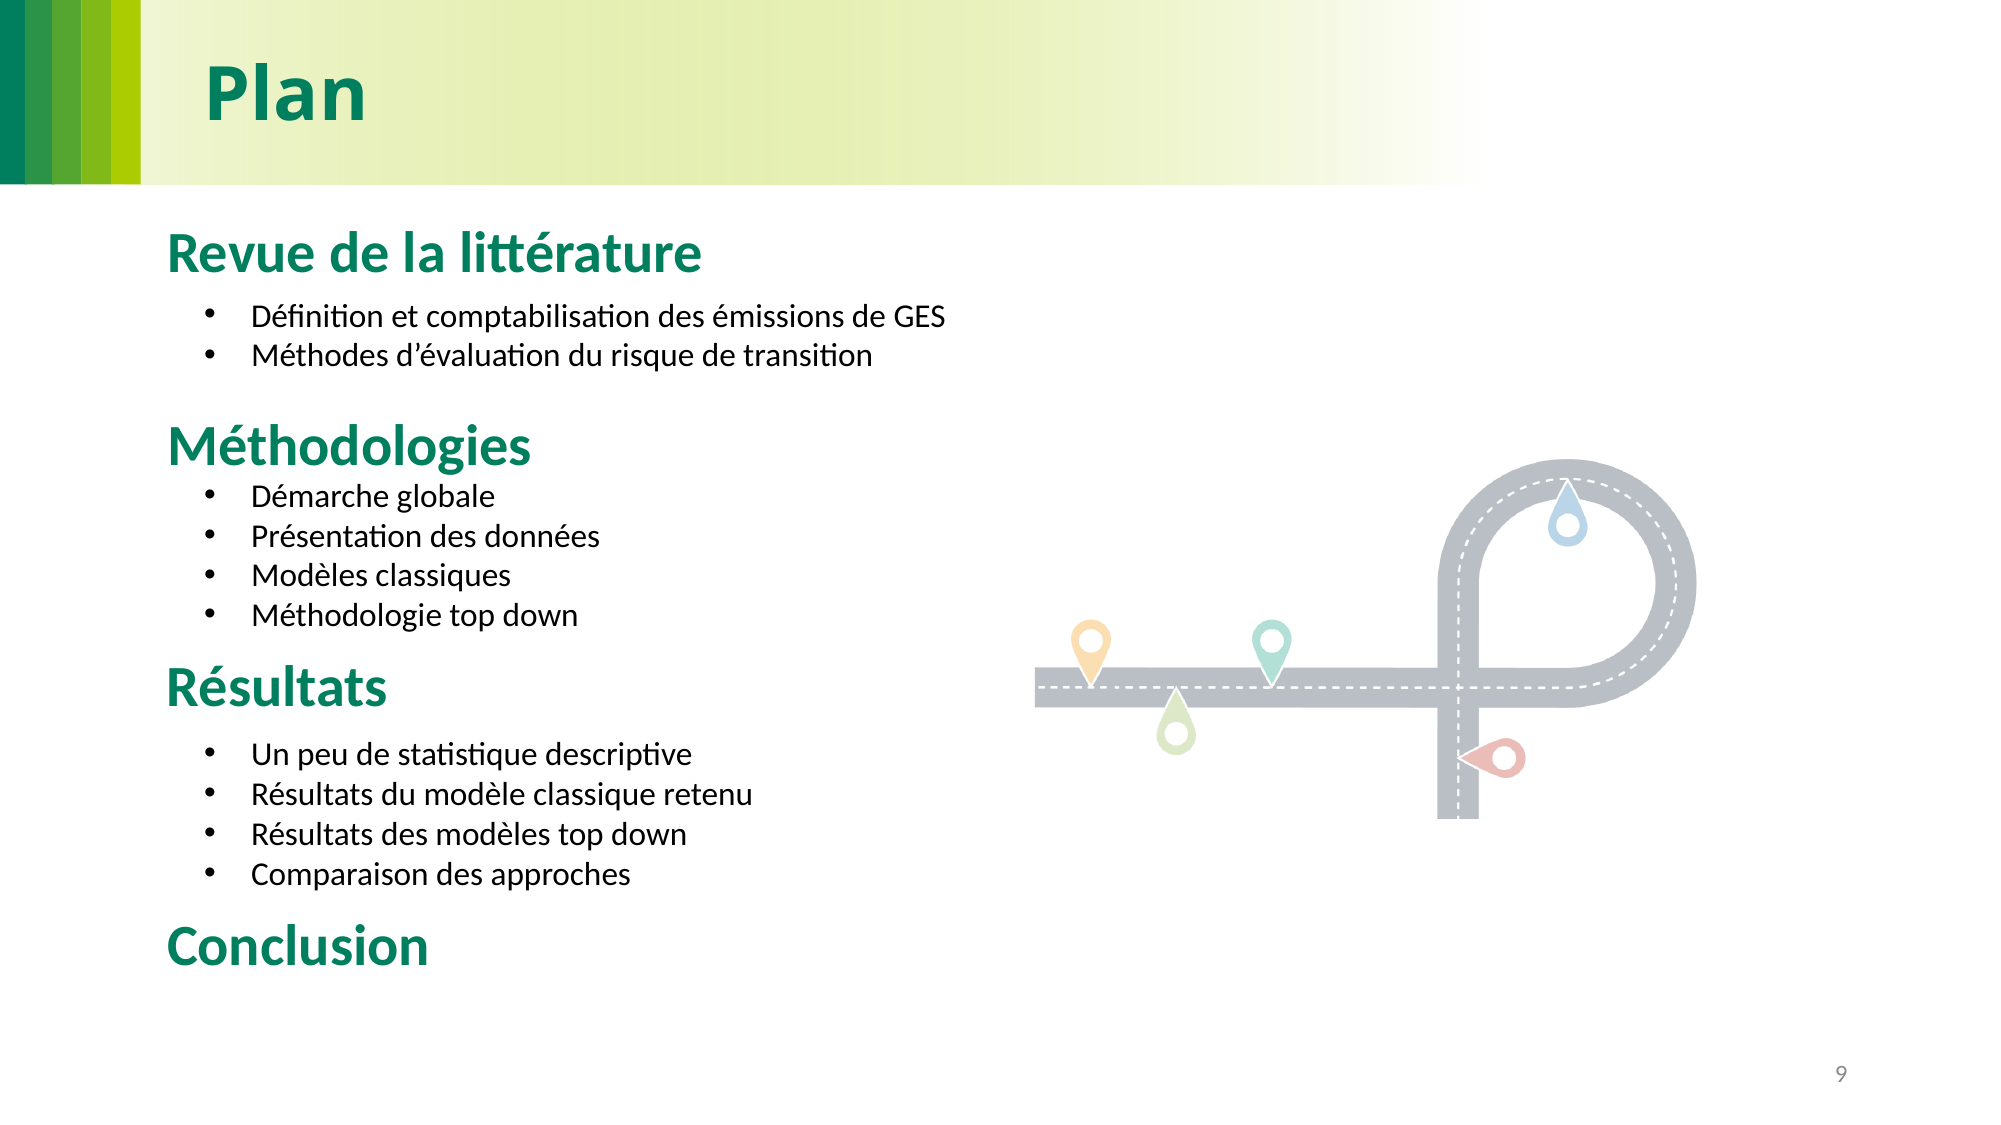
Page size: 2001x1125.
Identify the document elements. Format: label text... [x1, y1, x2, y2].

text_box [110, 0, 142, 185]
text_box [81, 0, 110, 185]
text_box Démarche globale Présentation des données Modèles classiques Méthodologie top down [188, 471, 1022, 636]
text_box Résultats [151, 652, 1022, 713]
text_box Un peu de statistique descriptive Résultats du modèle classique retenu Résultats des modèles top down Comparaison des approches [188, 716, 1669, 908]
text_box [1034, 416, 1756, 822]
text_box Plan [189, 37, 1216, 143]
text_box Conclusion [151, 911, 1632, 972]
text_box Revue de la littérature [151, 205, 1178, 293]
text_box Définition et comptabilisation des émissions de GES Méthodes d’évaluation du risque de transition [188, 271, 1669, 396]
text_box [24, 0, 51, 185]
slide_number 9 [1412, 1042, 1863, 1103]
text_box [51, 0, 81, 185]
text_box Méthodologies [151, 412, 1022, 473]
text_box [1022, 407, 1769, 835]
text_box [0, 0, 24, 185]
text_box [124, 0, 1486, 186]
